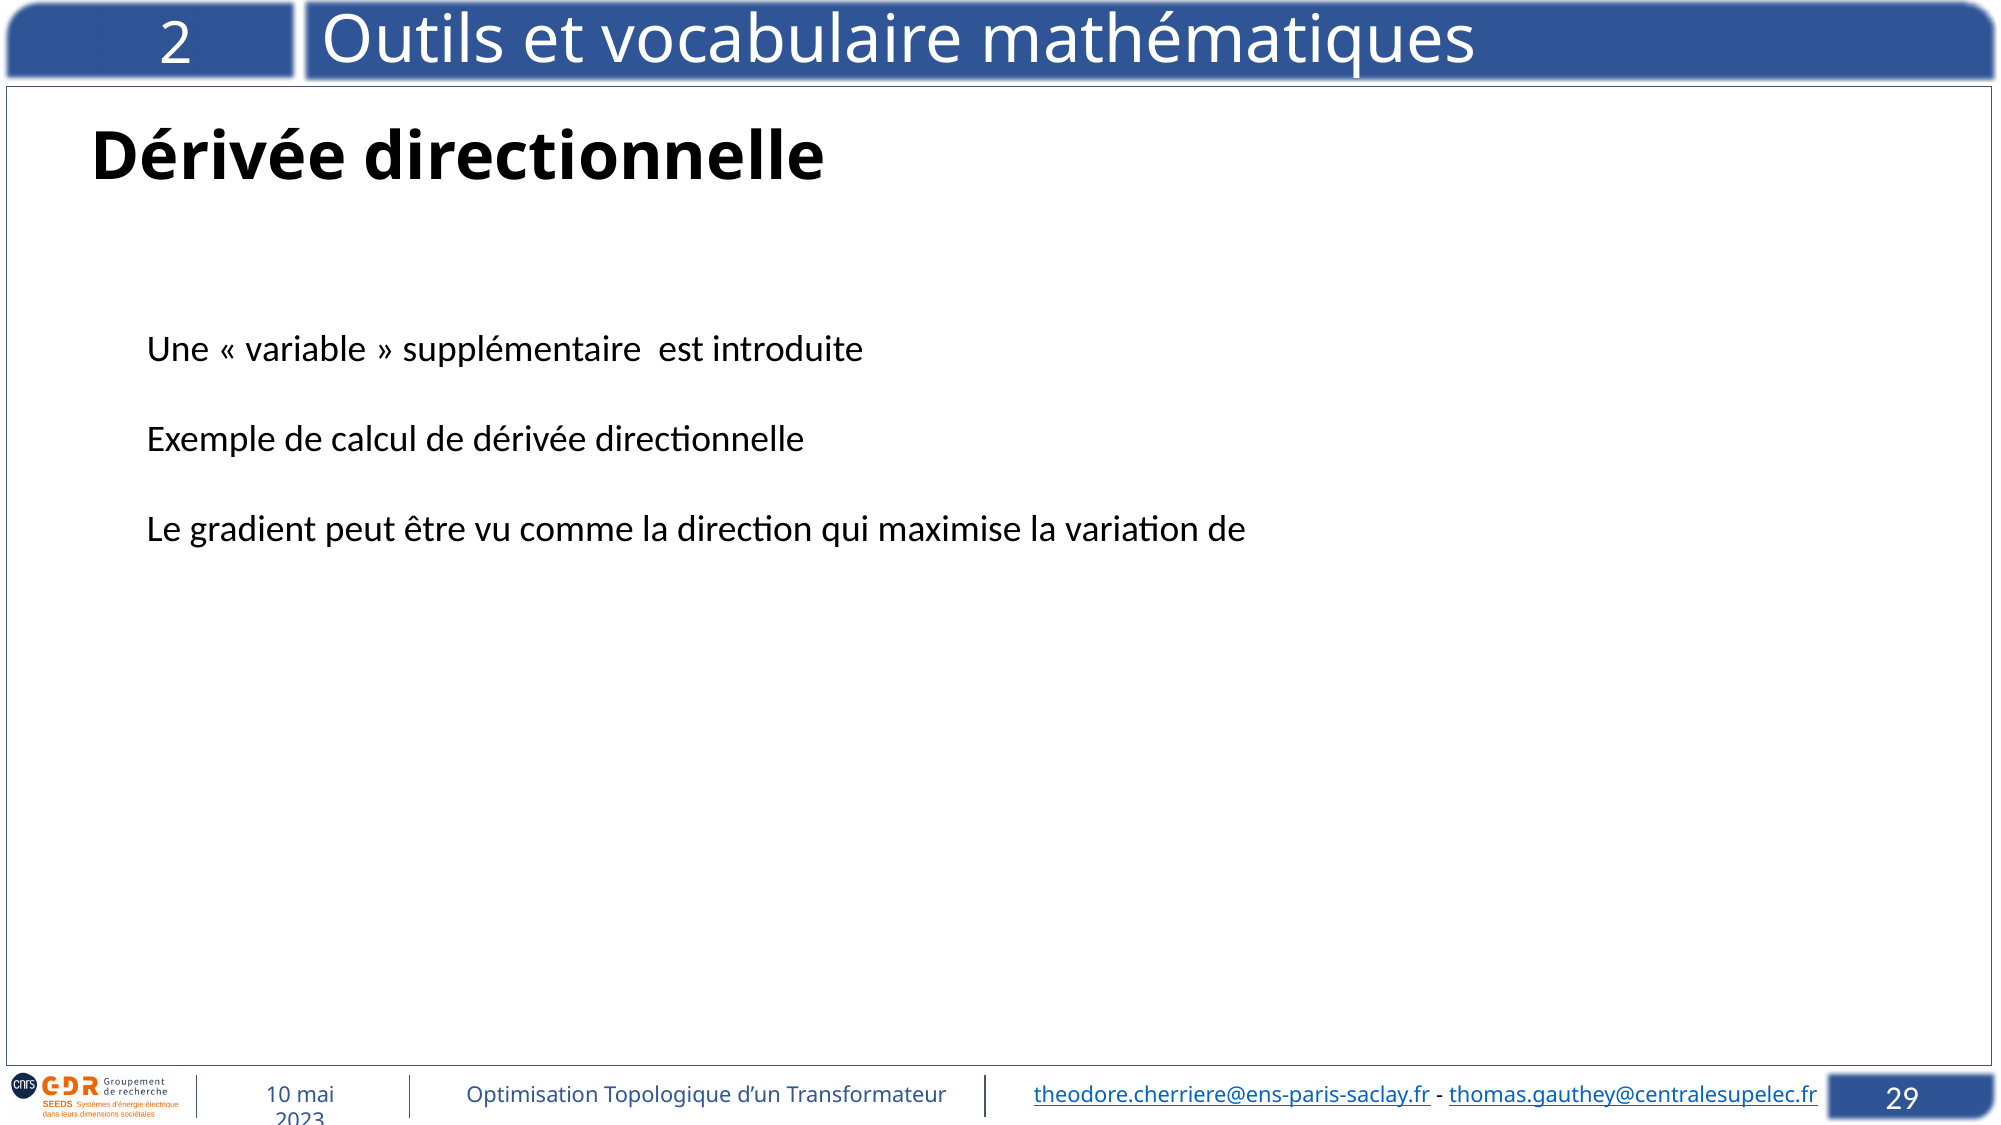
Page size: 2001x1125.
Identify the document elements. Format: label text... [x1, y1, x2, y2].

slide_number 29 [1870, 1068, 1968, 1125]
title Outils et vocabulaire mathématiques [307, 0, 1945, 83]
list 2 [55, 5, 297, 84]
text_box Dérivée directionnelle [75, 105, 1857, 201]
picture [10, 1069, 180, 1119]
